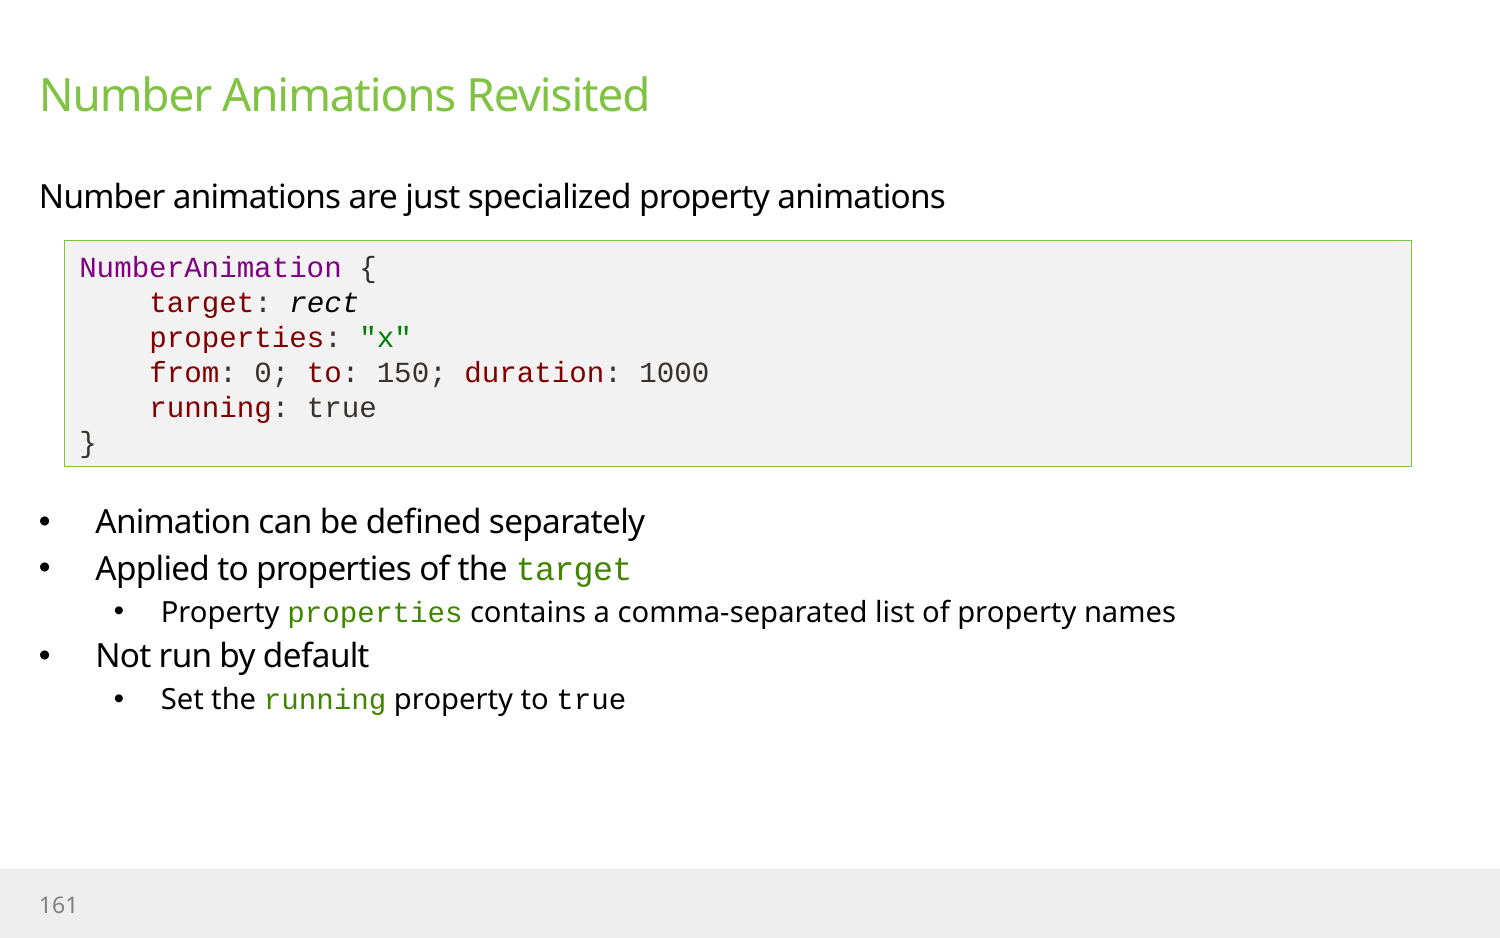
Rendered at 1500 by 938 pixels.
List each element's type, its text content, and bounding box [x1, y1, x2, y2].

text_box NumberAnimation { target: rect properties: "x" from: 0; to: 150; duration: 1000 running: true } [64, 240, 1412, 467]
list Number animations are just specialized property animations Animation can be defined separately Applied to properties of the target Property properties contains a comma-separated list of property names Not run by default Set the running property to true [39, 174, 1272, 846]
slide_number 161 [39, 892, 410, 921]
title Number Animations Revisited [39, 66, 1052, 174]
